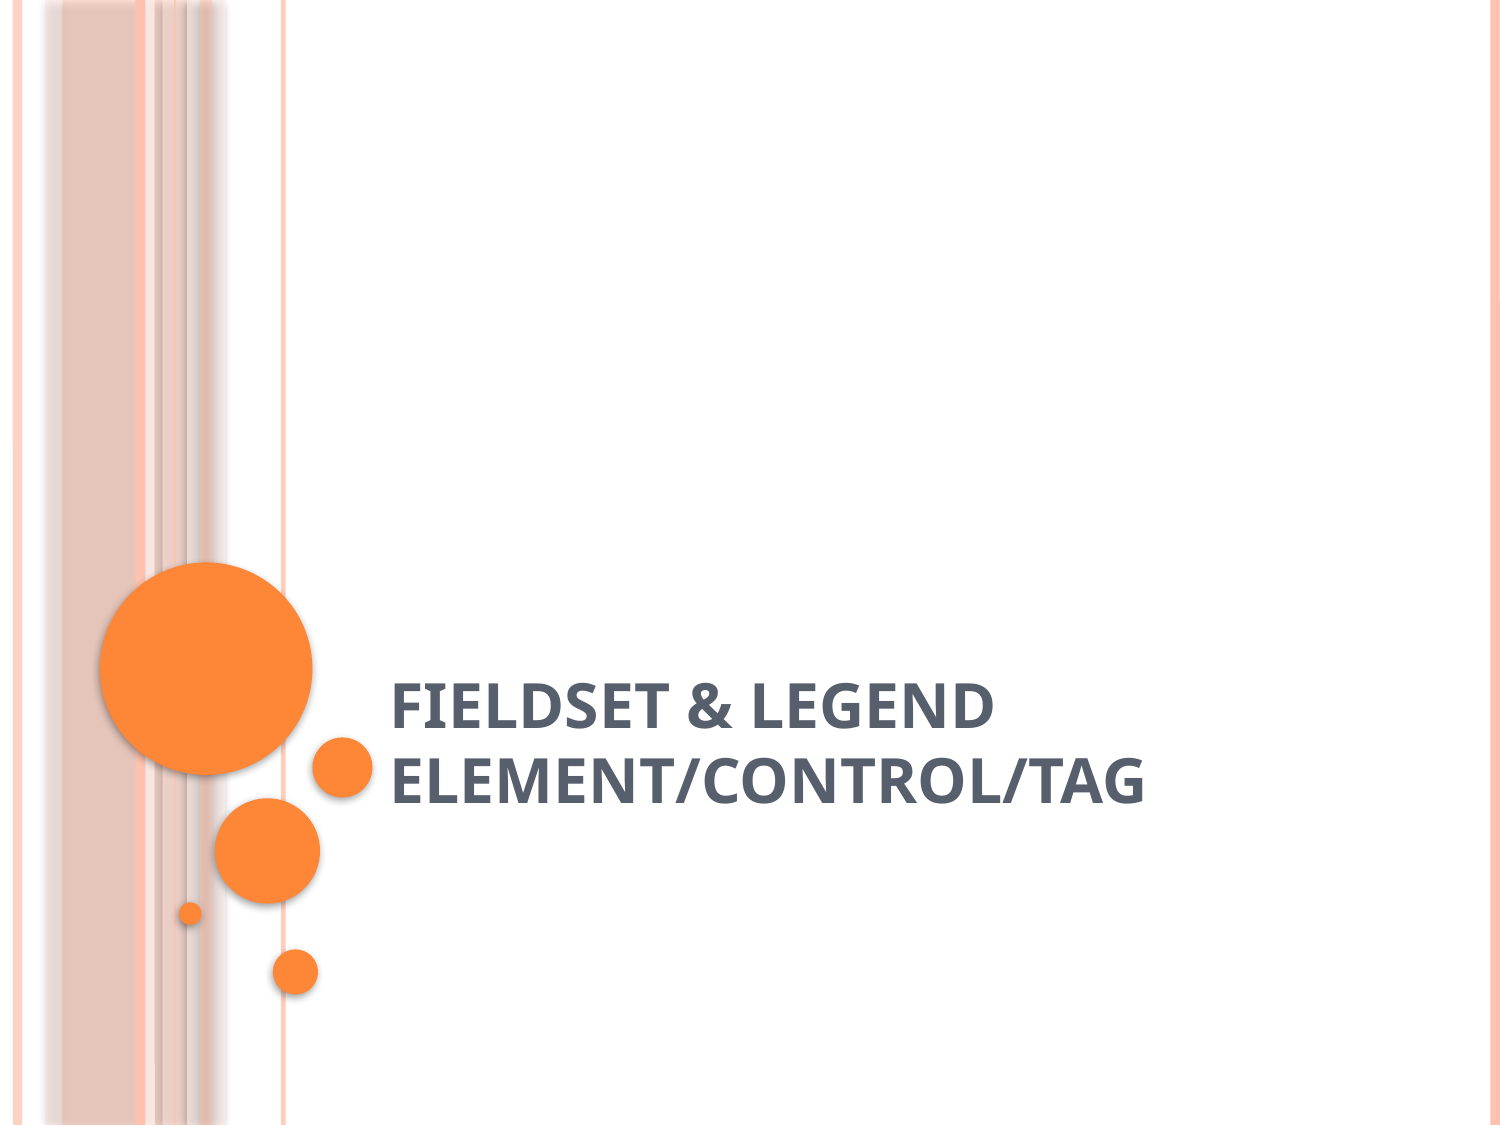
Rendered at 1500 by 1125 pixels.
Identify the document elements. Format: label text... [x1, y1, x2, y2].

title Fieldset & legend element/control/tag [375, 512, 1388, 824]
